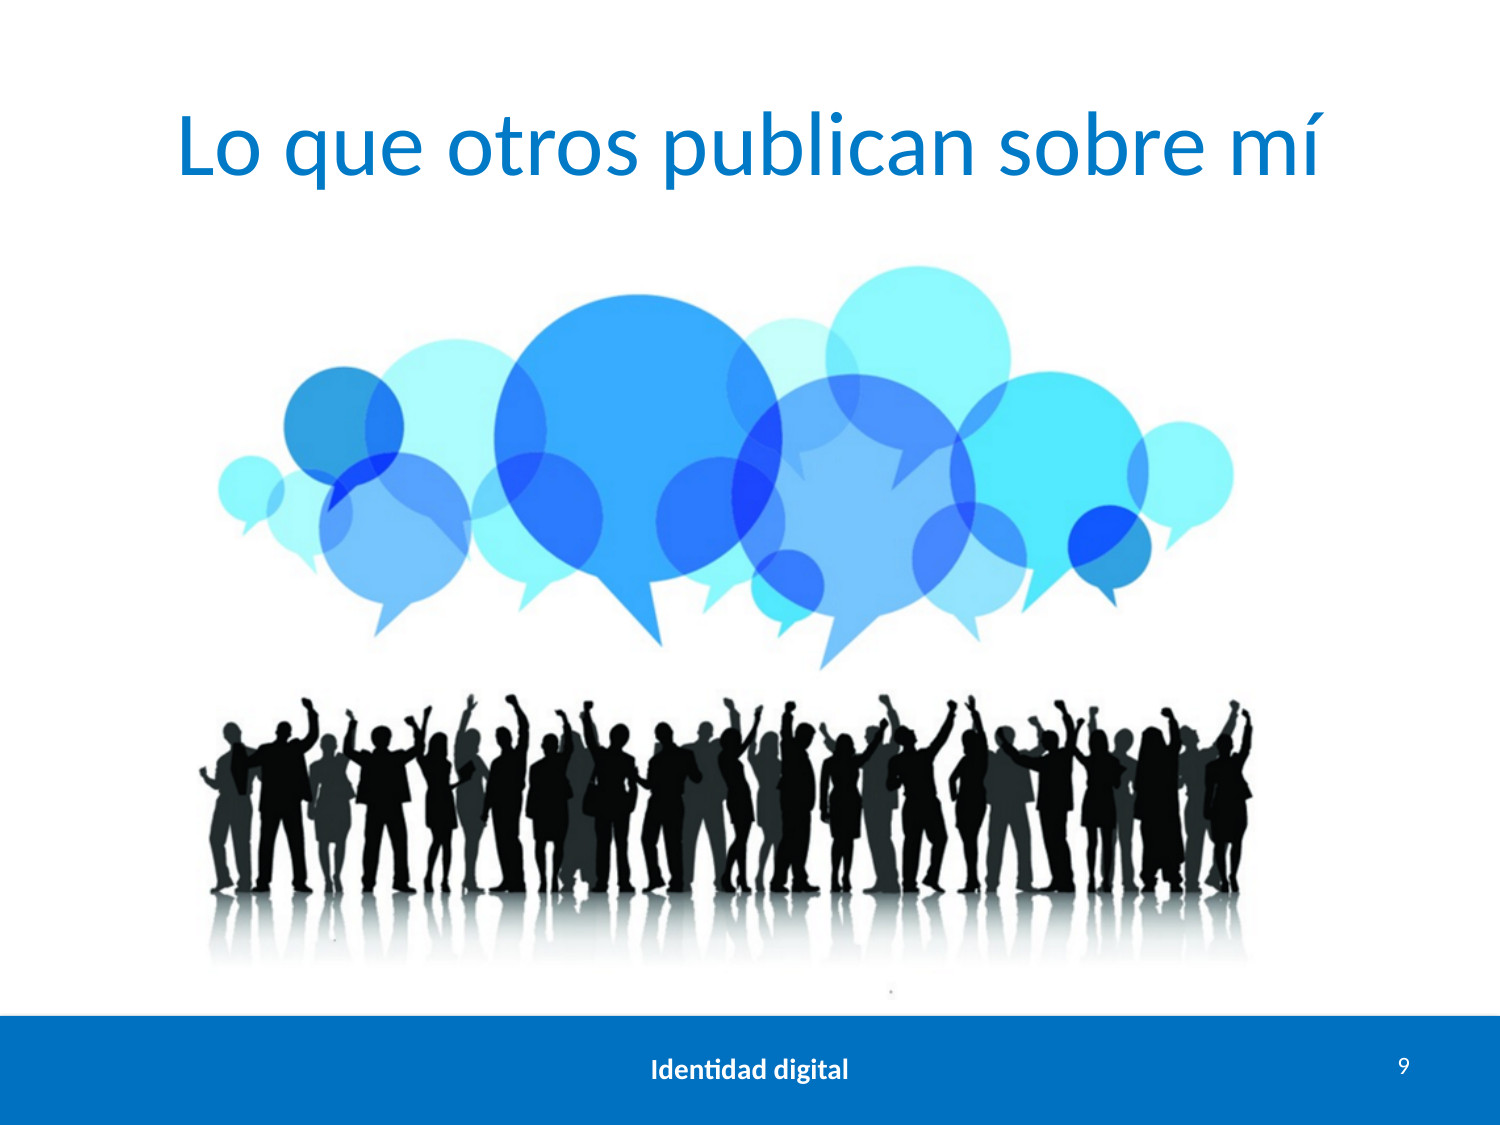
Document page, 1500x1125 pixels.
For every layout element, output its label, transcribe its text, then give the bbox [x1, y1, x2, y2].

footer Identidad digital [478, 1042, 1022, 1103]
slide_number 9 [1074, 1042, 1425, 1103]
title Lo que otros publican sobre mí [75, 45, 1425, 233]
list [148, 231, 1352, 1000]
